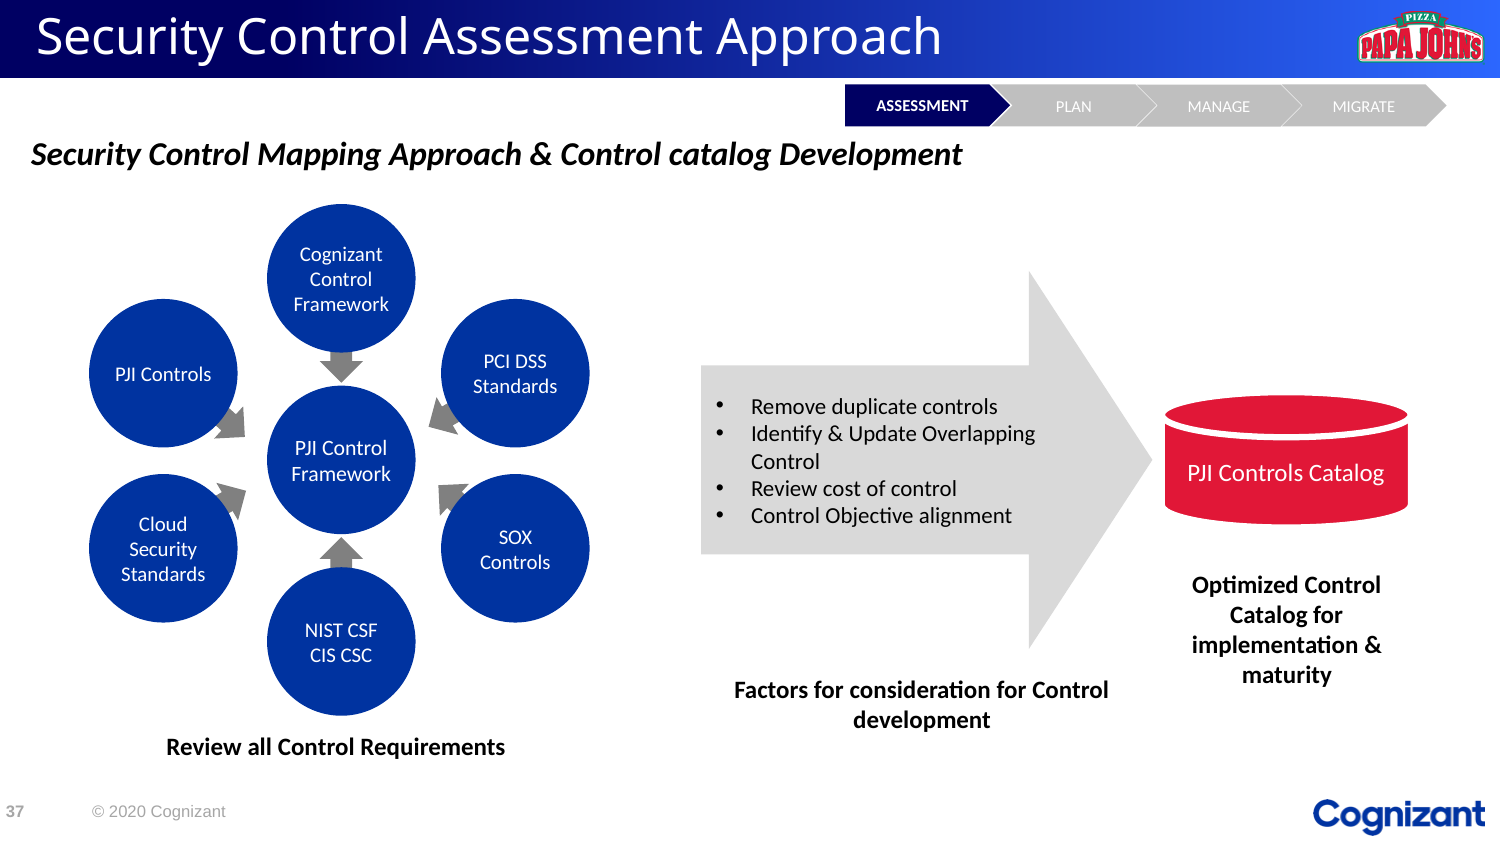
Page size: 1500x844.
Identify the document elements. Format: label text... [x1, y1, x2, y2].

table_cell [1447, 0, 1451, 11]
picture [1313, 799, 1485, 836]
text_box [88, 204, 1411, 769]
text_box Security Control Mapping Approach & Control catalog Development [31, 131, 1211, 172]
title Security Control Assessment Approach [36, 0, 1342, 78]
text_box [845, 84, 1447, 127]
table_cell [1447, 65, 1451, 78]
picture [1357, 11, 1485, 65]
